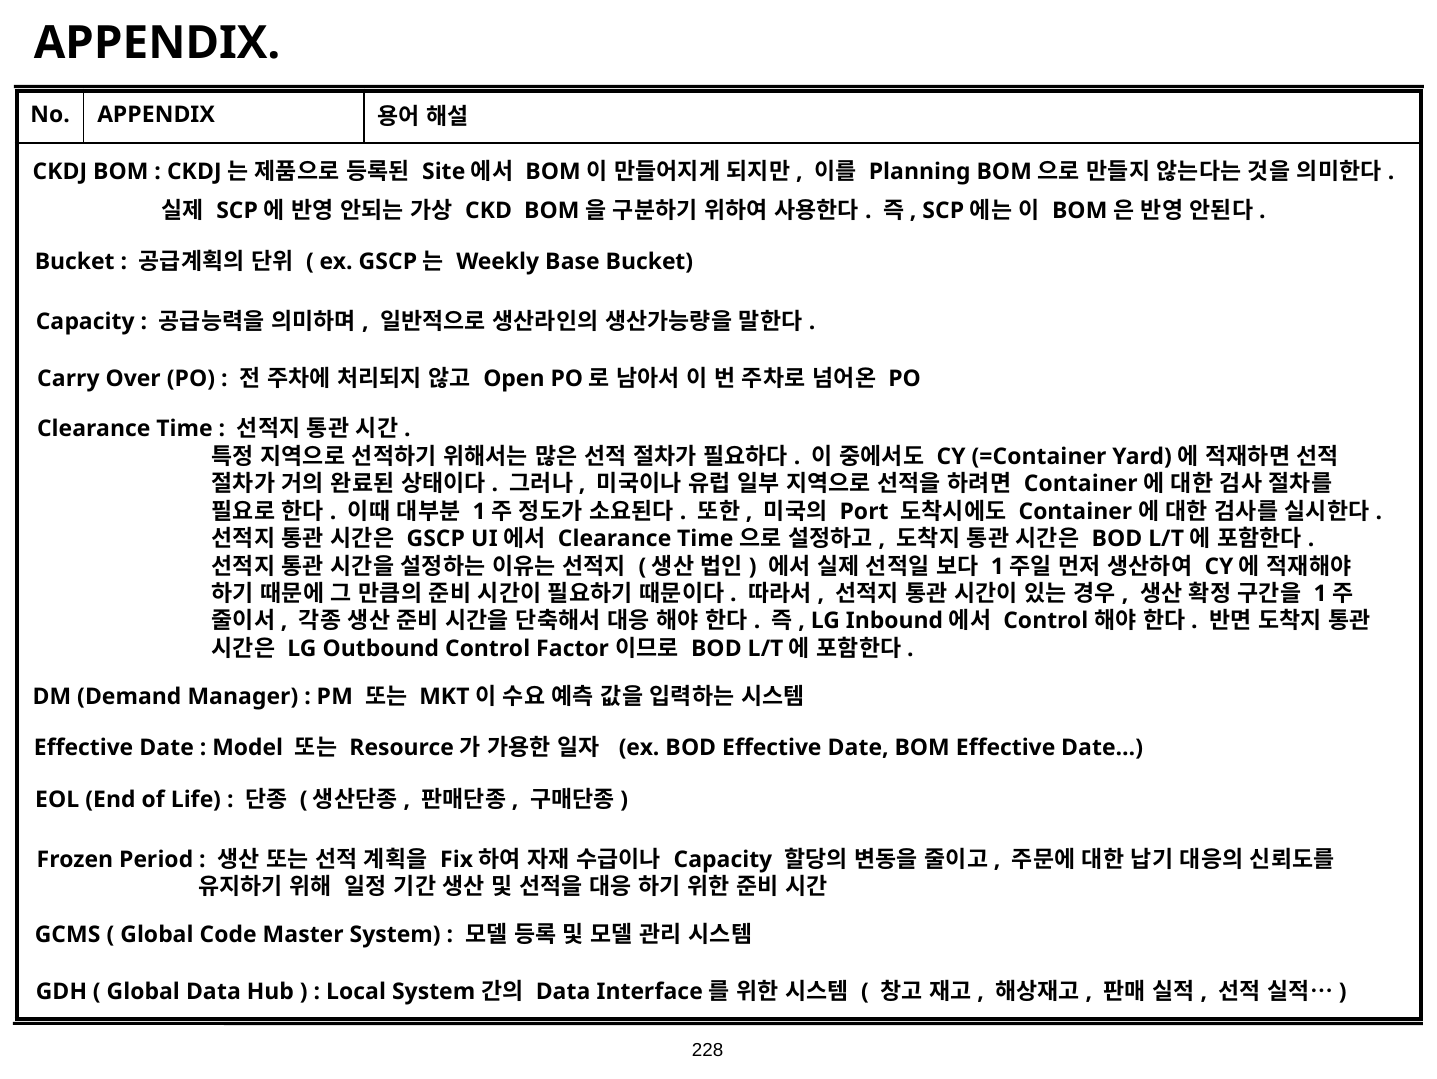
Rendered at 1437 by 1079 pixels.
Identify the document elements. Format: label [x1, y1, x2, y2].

text_box [21, 969, 1382, 1012]
text_box [21, 298, 1382, 342]
text_box [19, 725, 1179, 769]
text_box [22, 406, 1418, 669]
text_box [21, 239, 1437, 281]
text_box [22, 356, 1383, 400]
text_box [19, 149, 1437, 230]
table_header [19, 93, 83, 142]
table_cell [19, 230, 1419, 1017]
table_header [84, 93, 363, 142]
slide_number [560, 1030, 860, 1079]
text_box [17, 674, 1177, 717]
text_box [20, 777, 1180, 821]
title [20, 5, 697, 75]
text_box [20, 911, 1180, 955]
text_box [21, 836, 1418, 907]
table_cell [19, 144, 1419, 149]
table_header [365, 93, 1419, 142]
